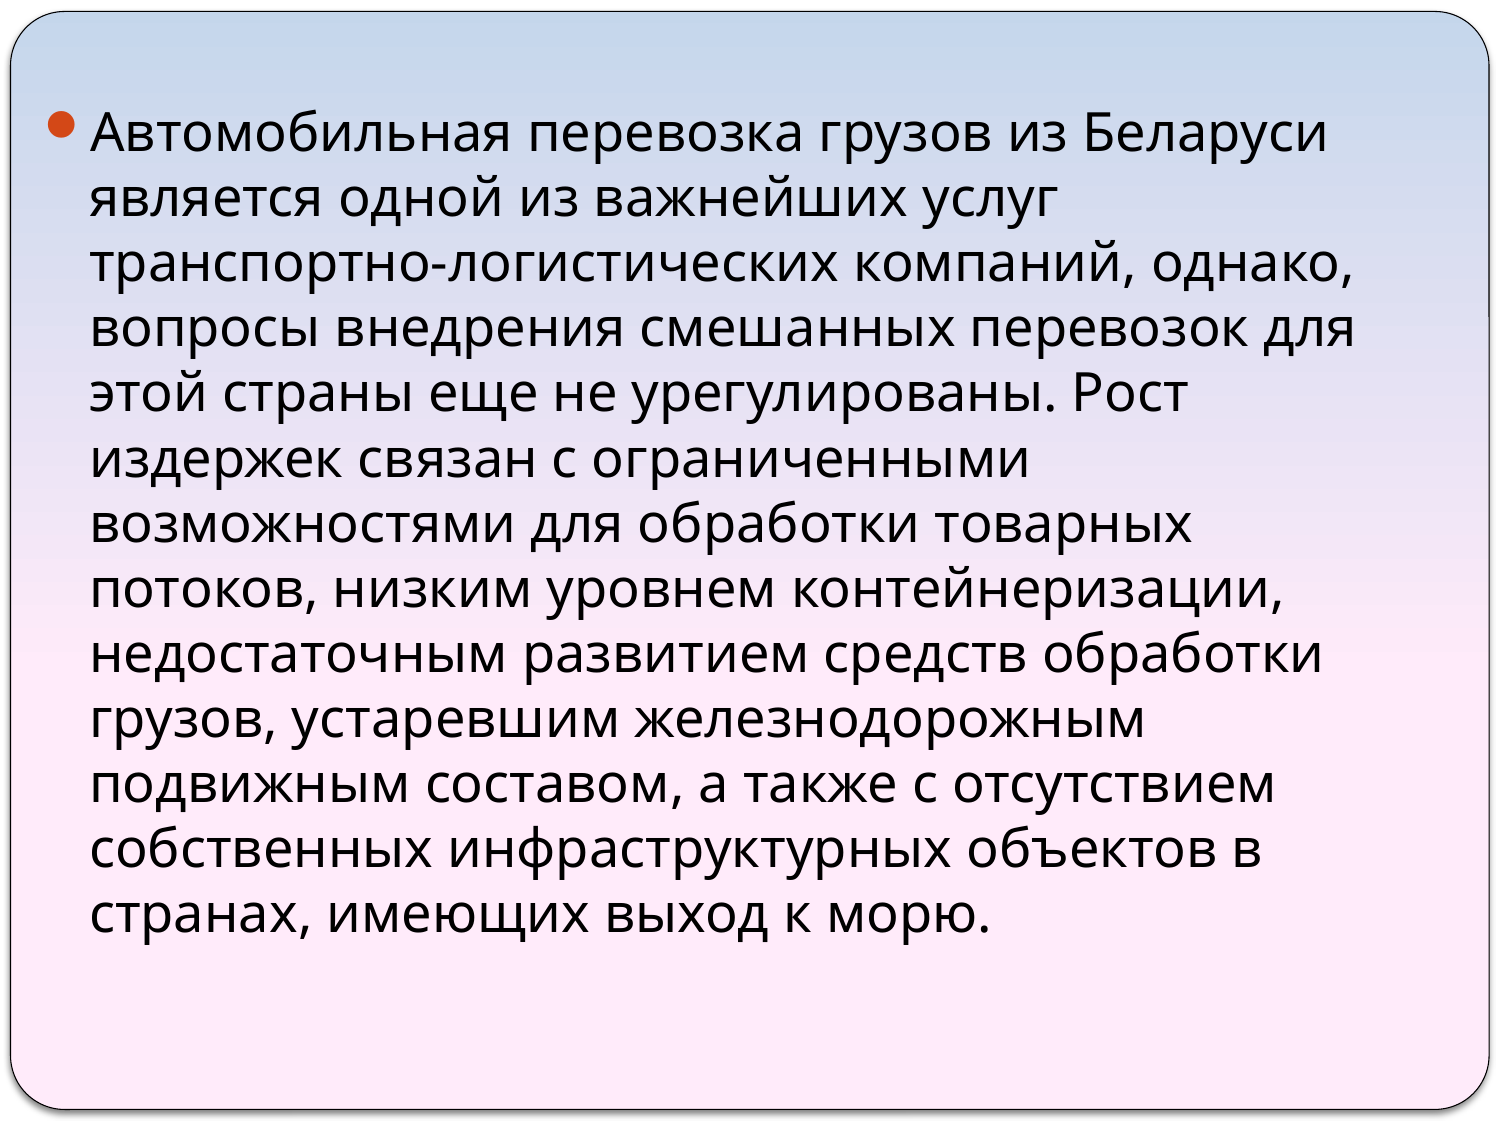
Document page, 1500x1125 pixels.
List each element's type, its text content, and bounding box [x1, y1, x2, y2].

list Автомобильная перевозка грузов из Беларуси является одной из важнейших услуг транспортно-логистических компаний, однако, вопросы внедрения смешанных перевозок для этой страны еще не урегулированы. Рост издержек связан с ограниченными возможностями для обработки товарных потоков, низким уровнем контейнеризации, недостаточным развитием средств обработки грузов, устаревшим железнодорожным подвижным составом, а также с отсутствием собственных инфраструктурных объектов в странах, имеющих выход к морю. [29, 90, 1425, 988]
